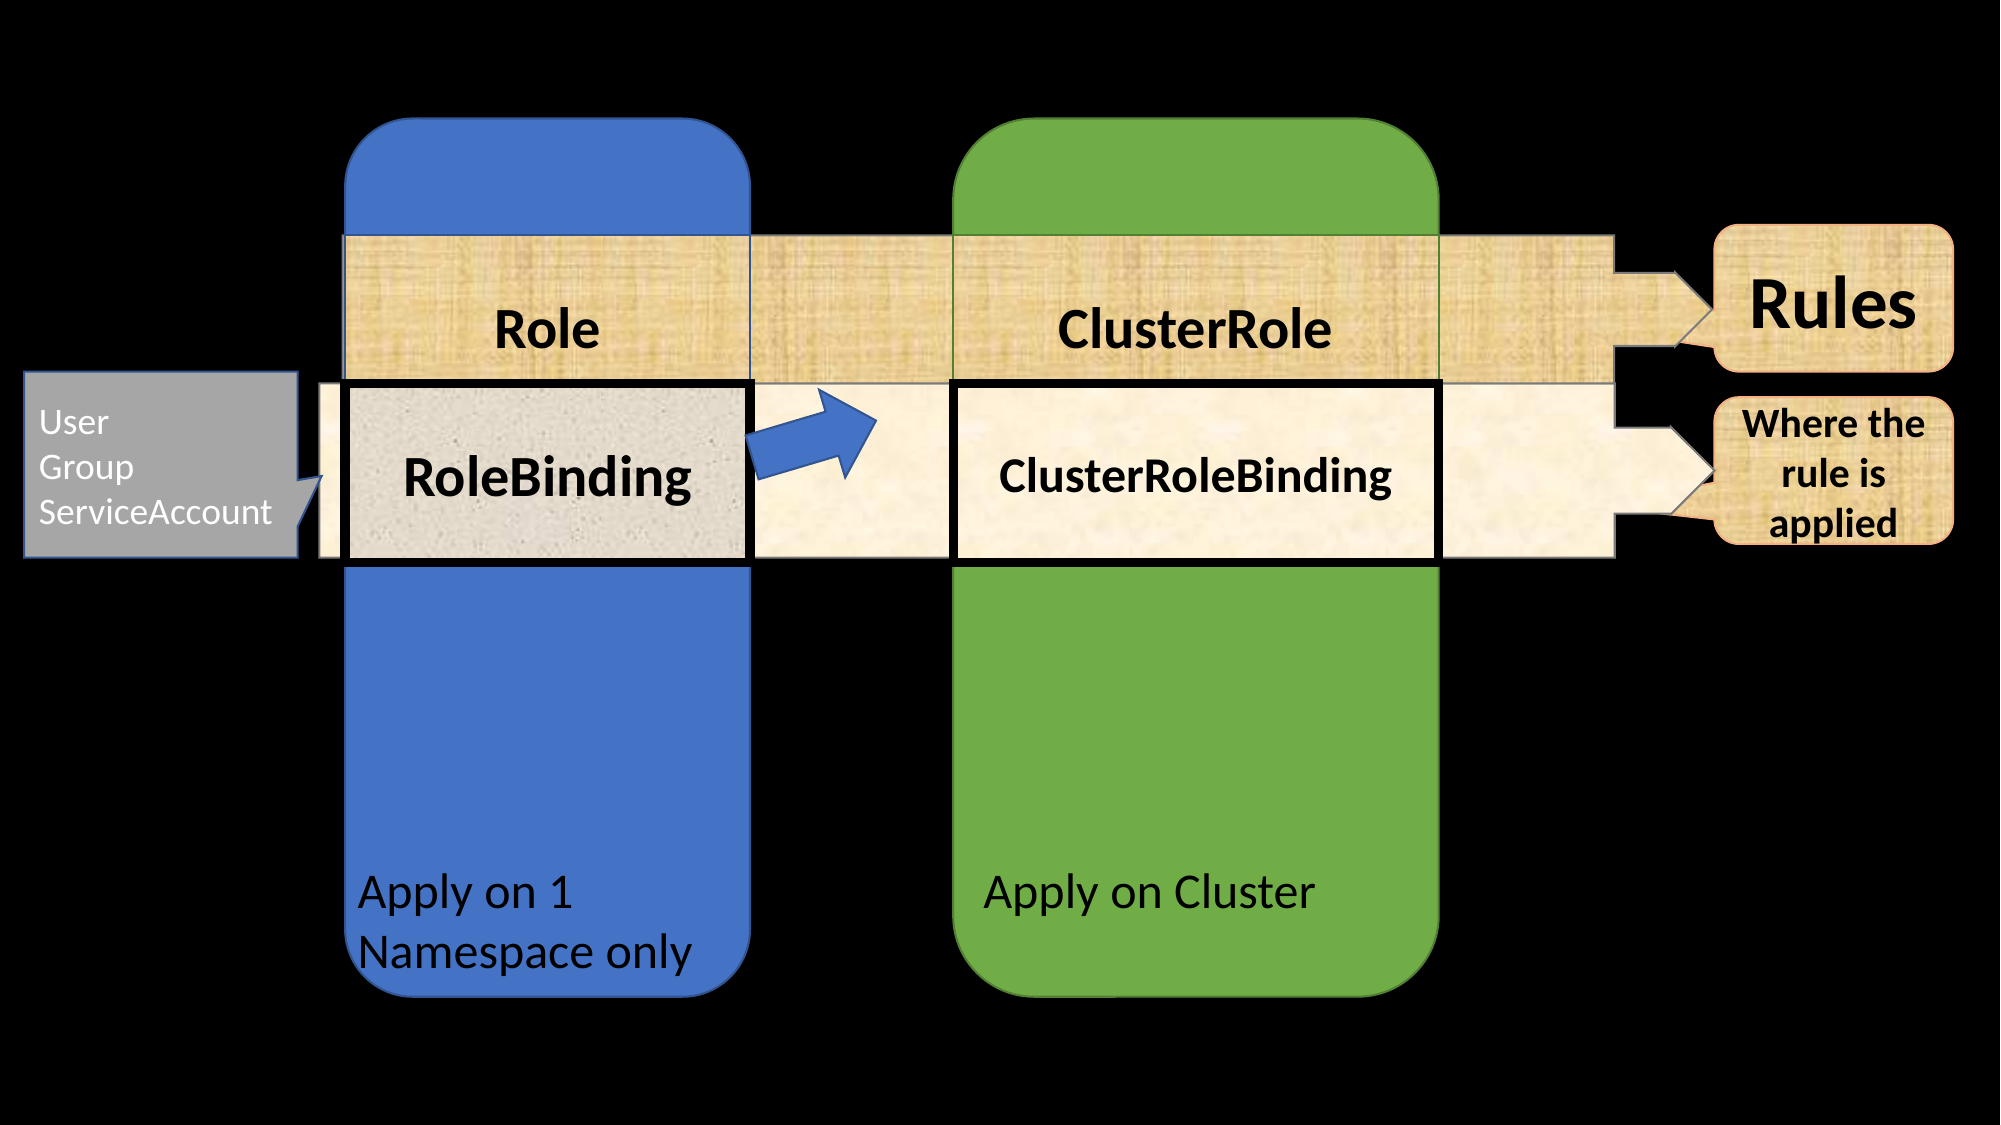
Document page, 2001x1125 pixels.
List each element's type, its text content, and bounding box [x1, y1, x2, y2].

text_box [342, 118, 798, 997]
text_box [953, 118, 1439, 997]
text_box [798, 234, 952, 385]
text_box Rules [1680, 223, 1955, 373]
text_box [318, 382, 342, 559]
text_box [1440, 385, 1717, 559]
text_box Where the rule is applied [1672, 396, 1955, 545]
text_box [798, 387, 878, 481]
text_box [798, 385, 952, 559]
text_box User Group ServiceAccount [23, 370, 324, 559]
text_box [1440, 234, 1714, 385]
